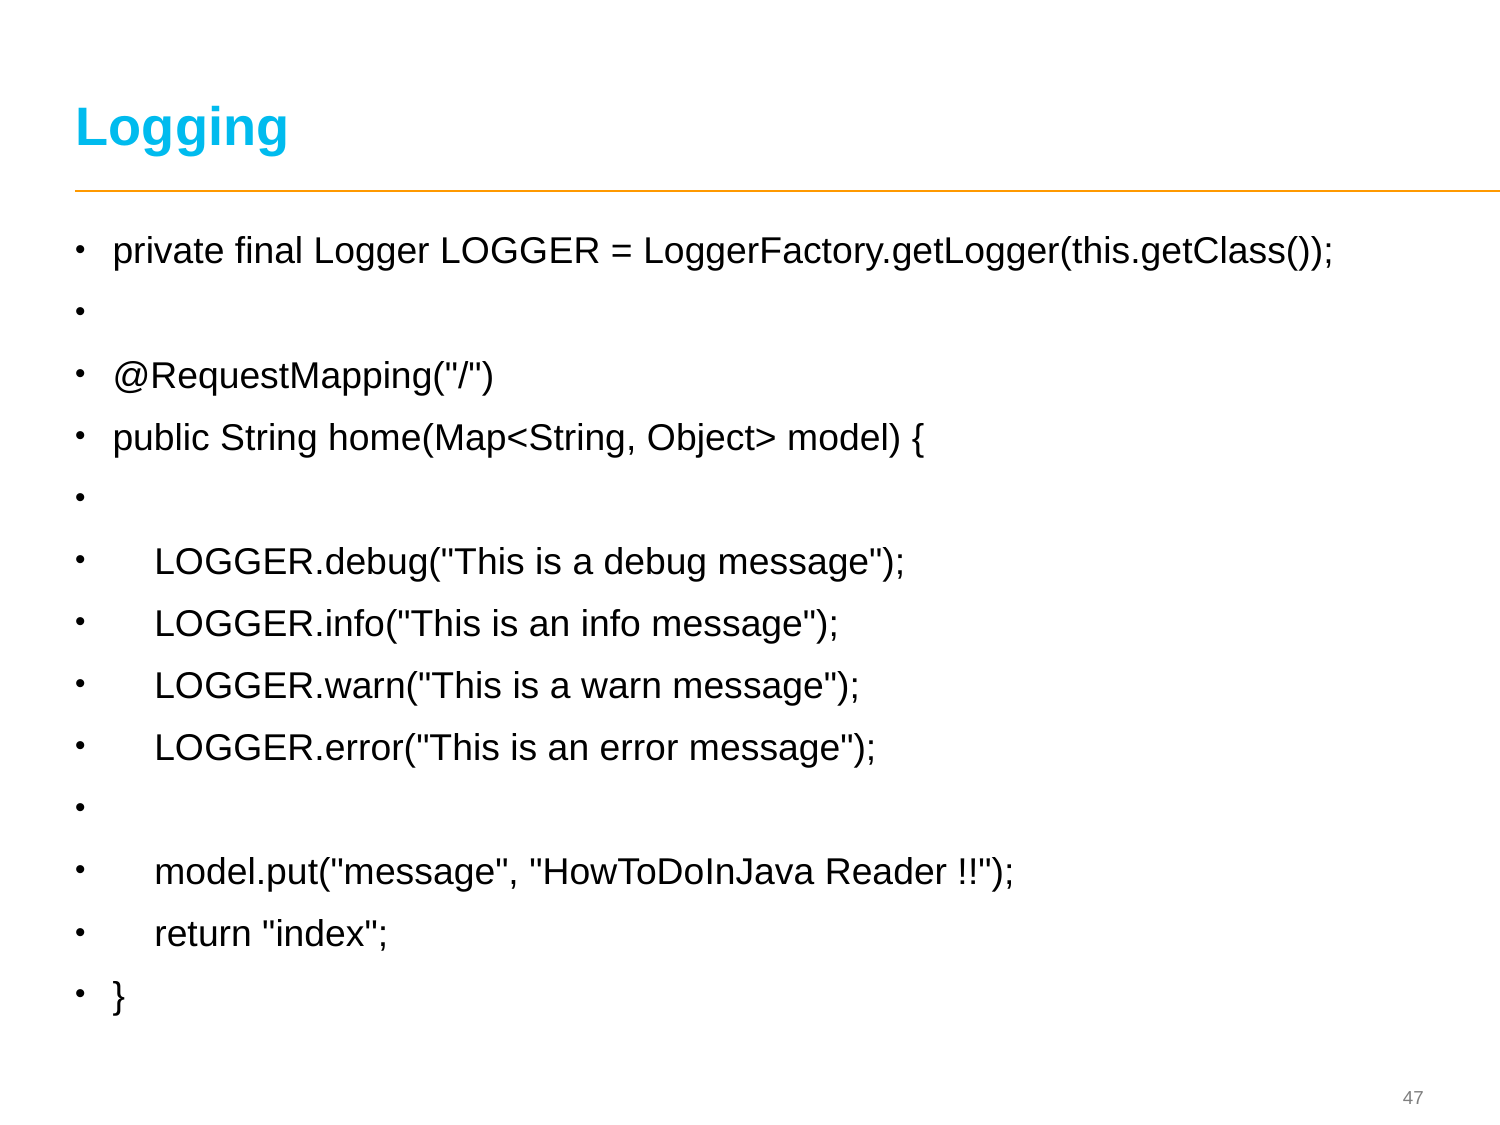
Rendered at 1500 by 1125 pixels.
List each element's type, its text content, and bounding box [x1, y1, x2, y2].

title Logging [75, 27, 1422, 157]
list private final Logger LOGGER = LoggerFactory.getLogger(this.getClass()); @RequestMapping("/") public String home(Map<String, Object> model) { LOGGER.debug("This is a debug message"); LOGGER.info("This is an info message"); LOGGER.warn("This is a warn message"); LOGGER.error("This is an error message"); model.put("message", "HowToDoInJava Reader !!"); return "index"; } [75, 226, 1425, 1018]
